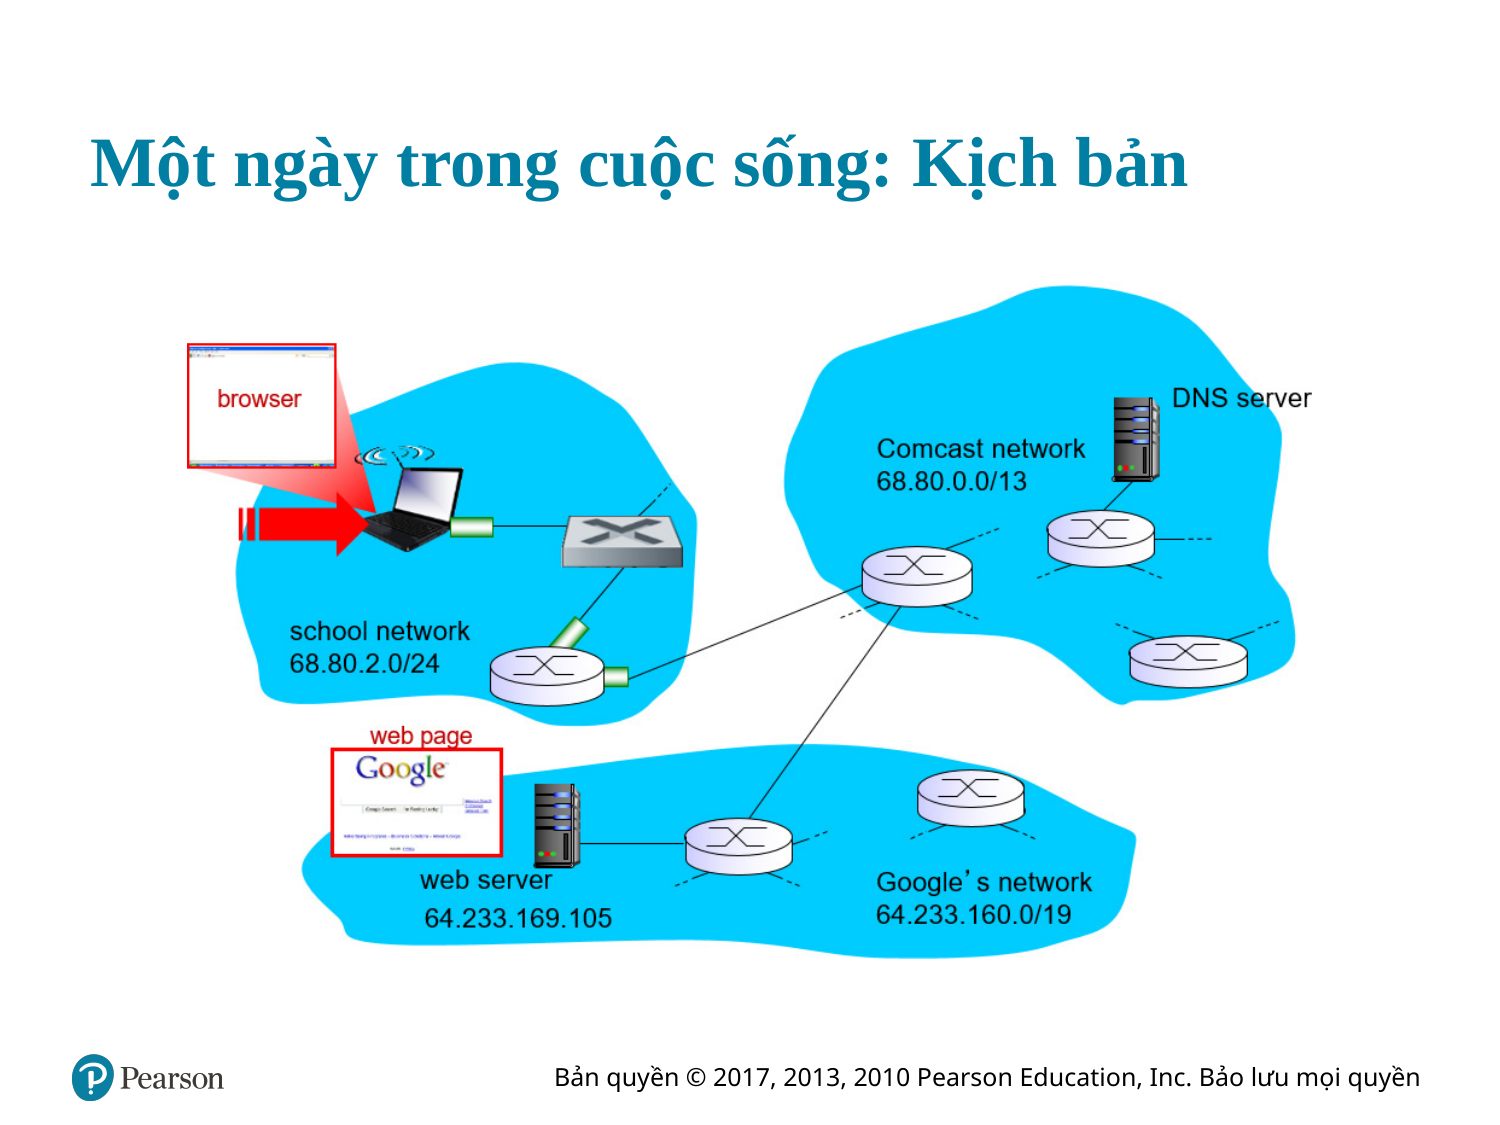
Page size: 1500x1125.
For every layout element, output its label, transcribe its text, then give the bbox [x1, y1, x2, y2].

picture [72, 1054, 88, 1070]
picture [72, 1087, 83, 1101]
picture [187, 272, 1313, 959]
title Một ngày trong cuộc sống: Kịch bản [75, 35, 1425, 216]
picture [98, 1054, 224, 1101]
picture [80, 1063, 106, 1088]
